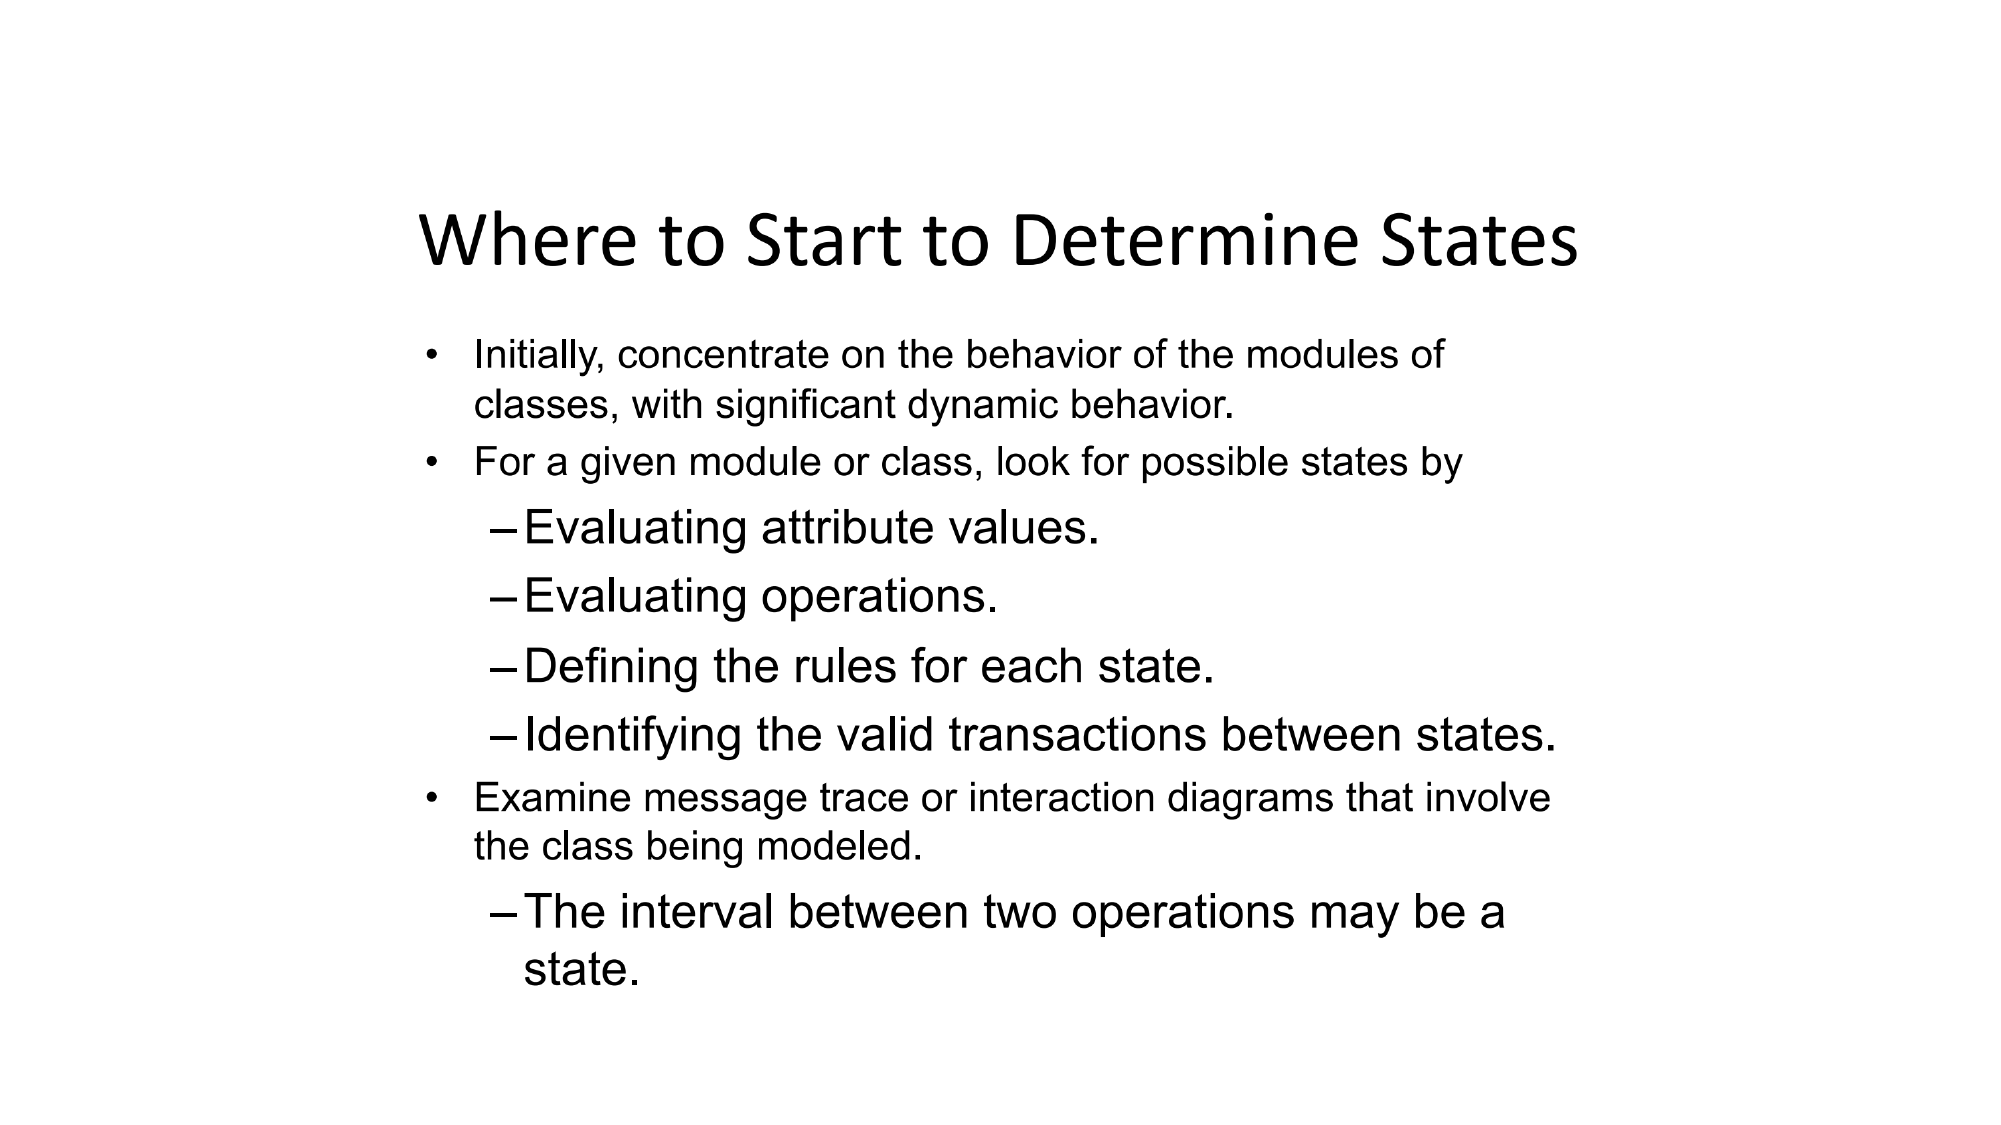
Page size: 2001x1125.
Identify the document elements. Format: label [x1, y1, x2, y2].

list [358, 104, 1642, 1020]
